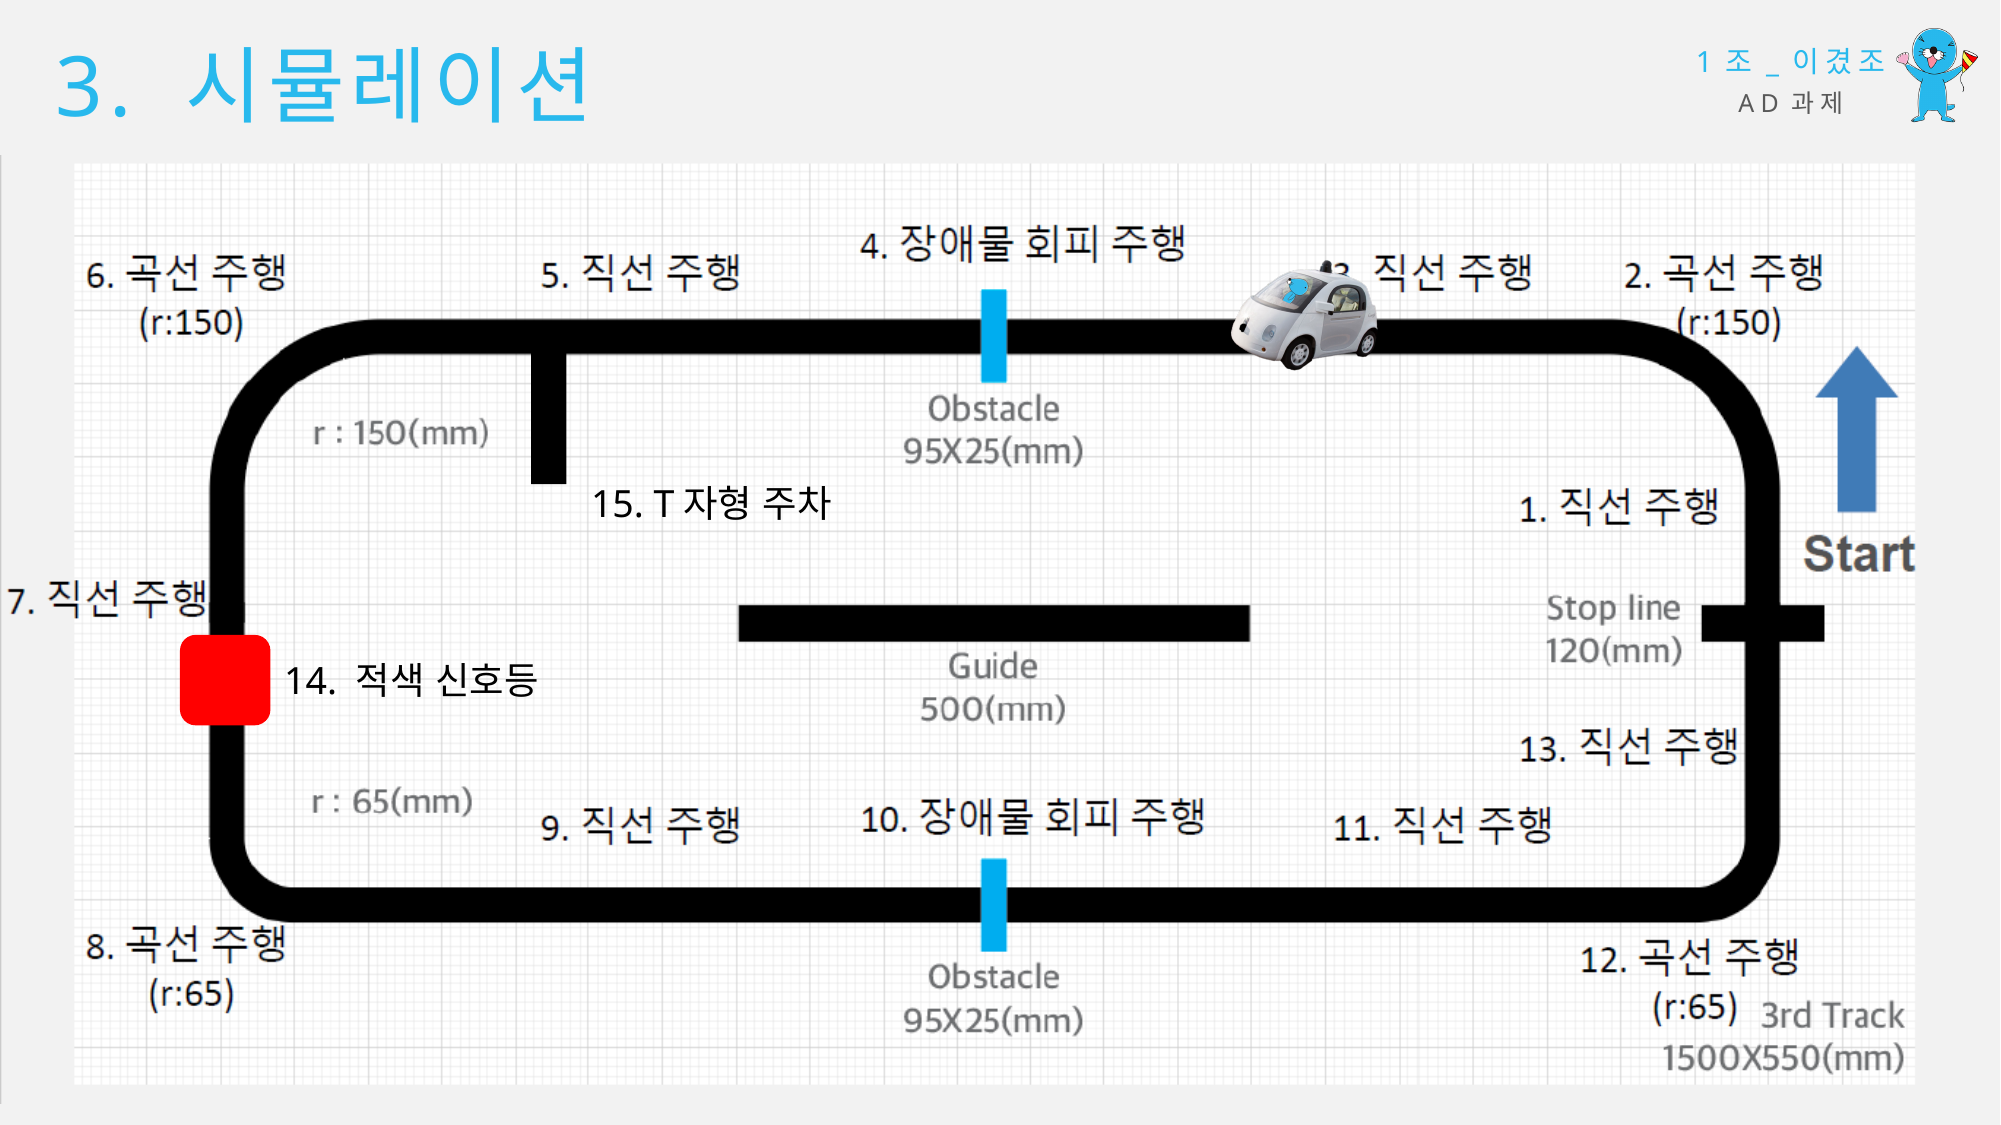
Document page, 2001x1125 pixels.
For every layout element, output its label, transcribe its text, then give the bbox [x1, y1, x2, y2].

text_box AD과제 [1723, 80, 1859, 125]
picture [1889, 27, 1985, 123]
picture [0, 155, 2000, 1104]
text_box 3. 시뮬레이션 [40, 25, 608, 141]
text_box 1조_이겼조 [1681, 36, 1889, 86]
